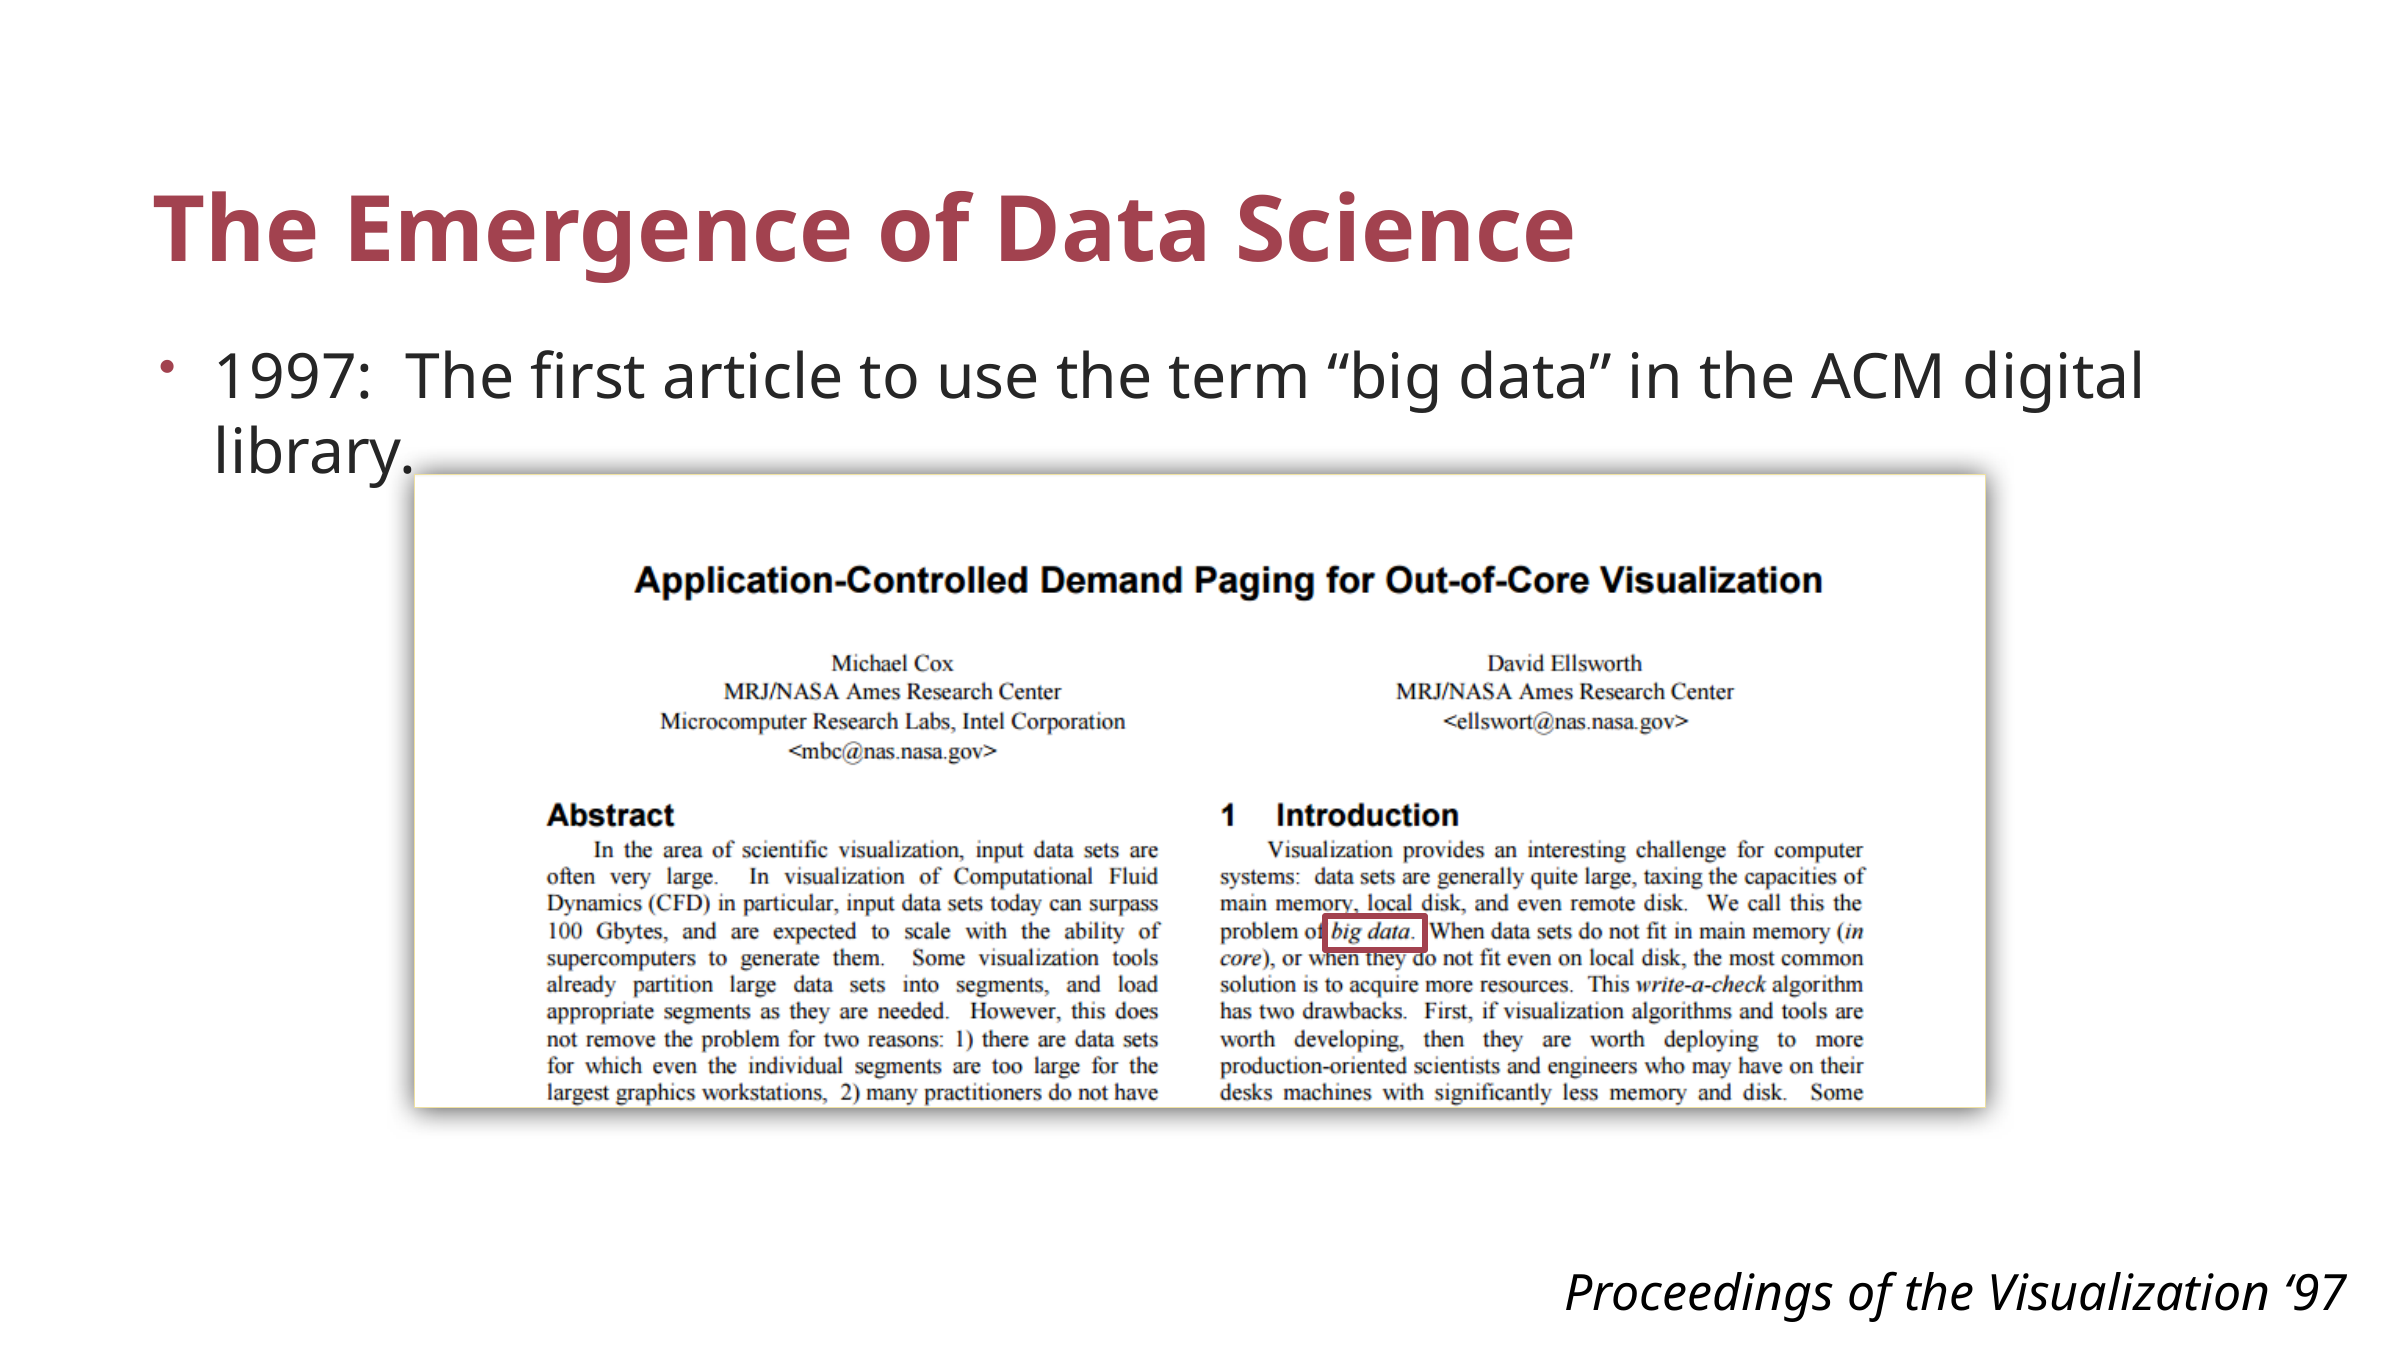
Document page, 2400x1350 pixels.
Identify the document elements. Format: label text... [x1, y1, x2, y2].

list 1997: The first article to use the term “big data” in the ACM digital library. [137, 324, 2263, 1200]
text_box Proceedings of the Visualization ‘97 [1037, 1253, 2363, 1328]
title The Emergence of Data Science [137, 54, 2263, 288]
picture [414, 474, 1986, 1108]
